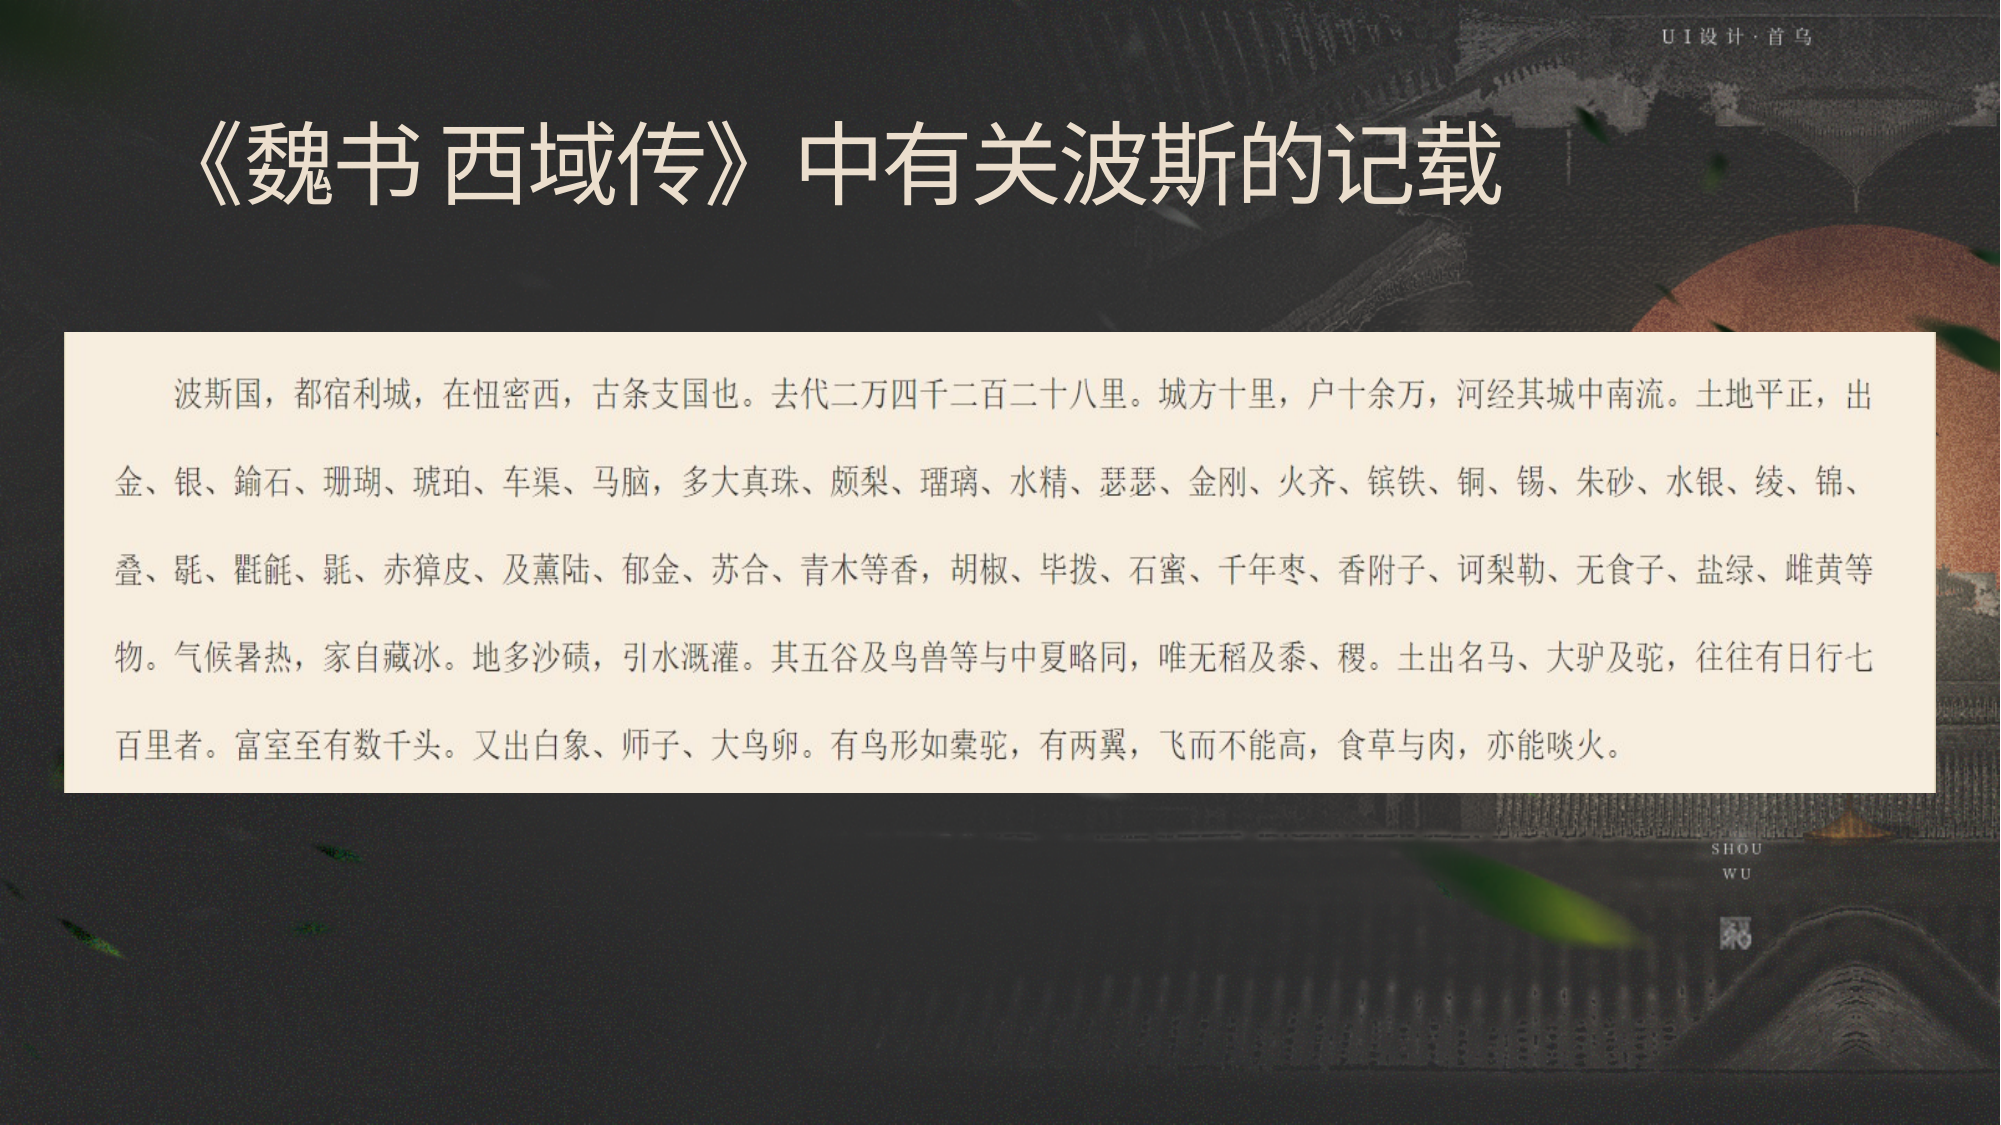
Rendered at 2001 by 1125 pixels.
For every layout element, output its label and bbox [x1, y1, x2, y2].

picture [0, 0, 2000, 1125]
list [64, 332, 1936, 793]
